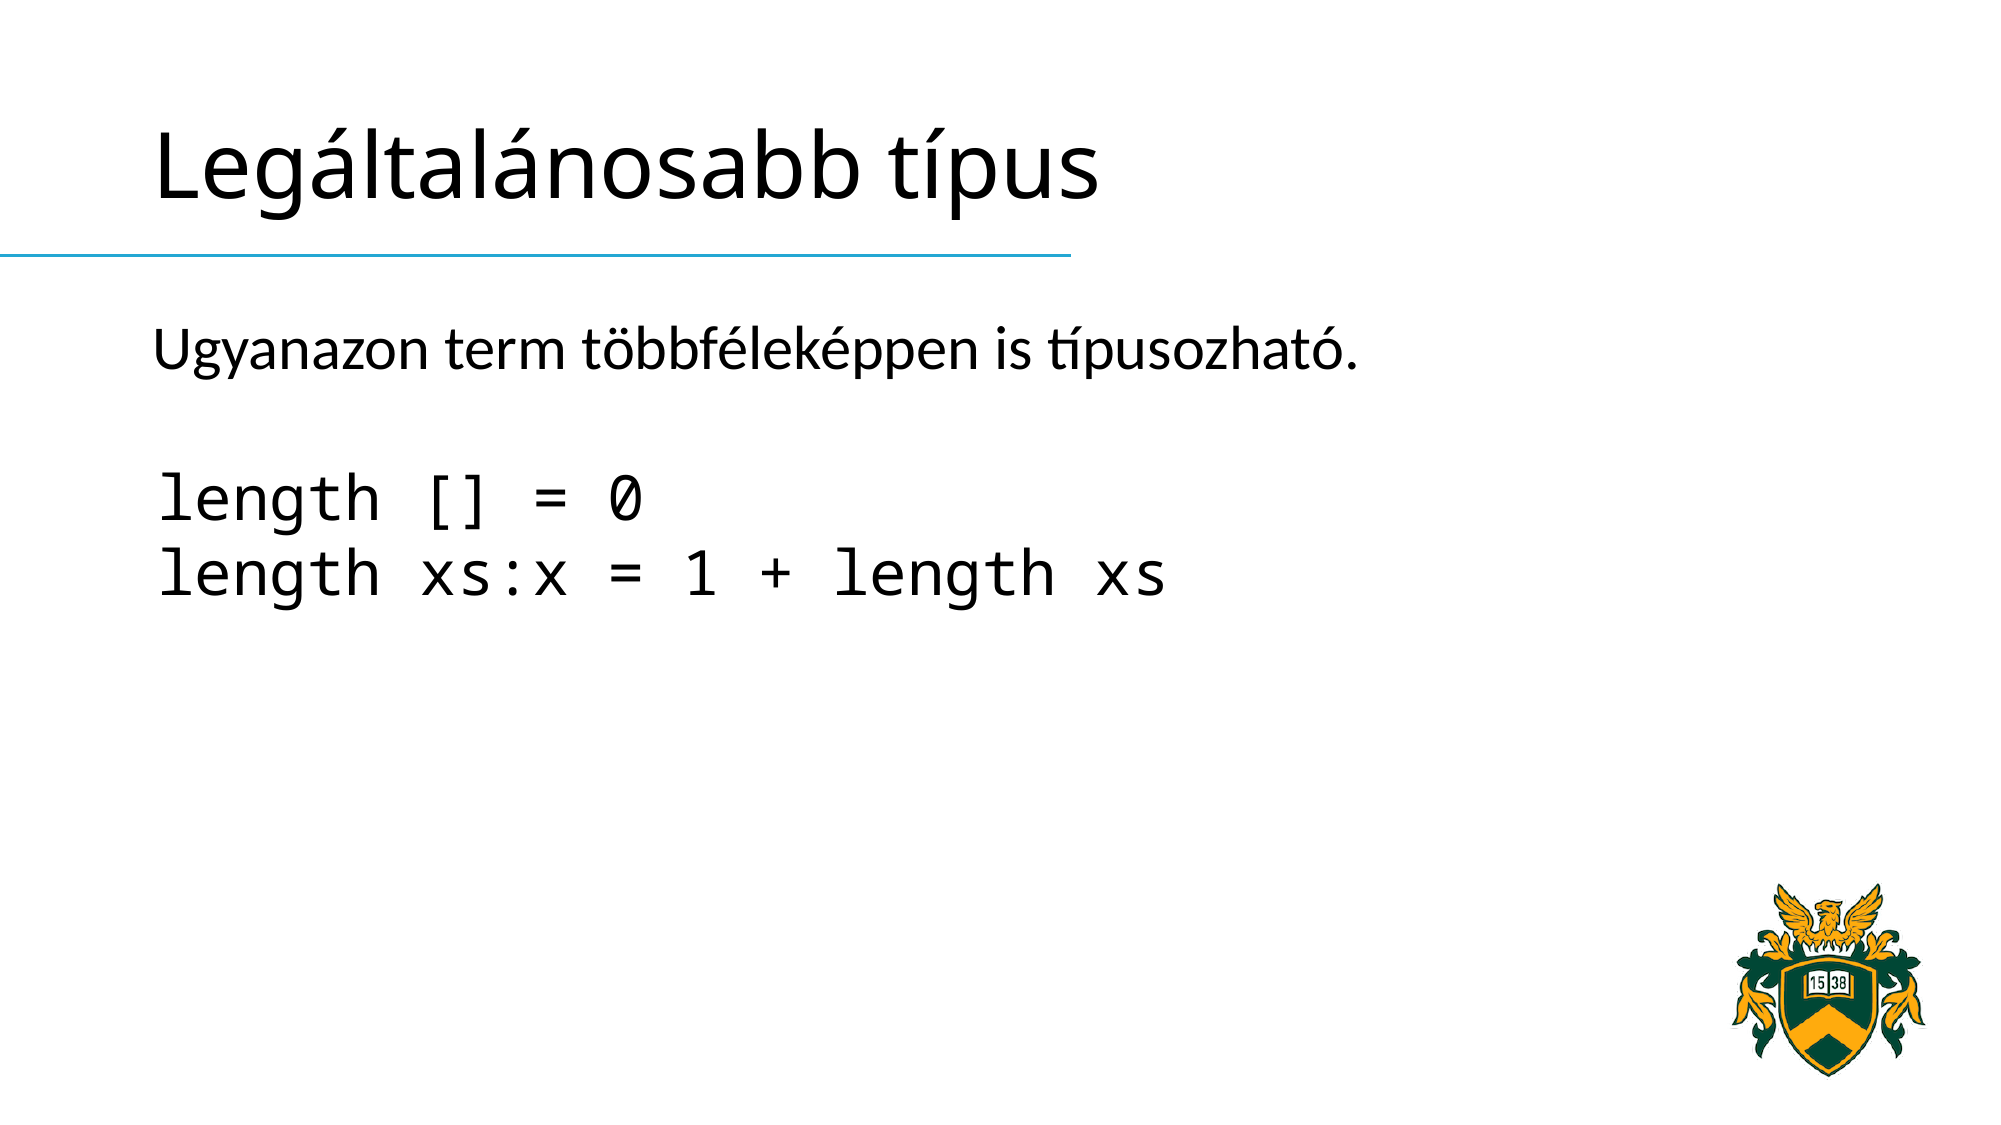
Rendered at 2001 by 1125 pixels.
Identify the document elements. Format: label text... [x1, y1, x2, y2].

picture [1727, 879, 1928, 1080]
text_box Ugyanazon term többféleképpen is típusozható. [137, 299, 1734, 390]
text_box length [] = 0 length xs:x = 1 + length xs [142, 450, 1185, 616]
title Legáltalánosabb típus [137, 59, 1863, 278]
